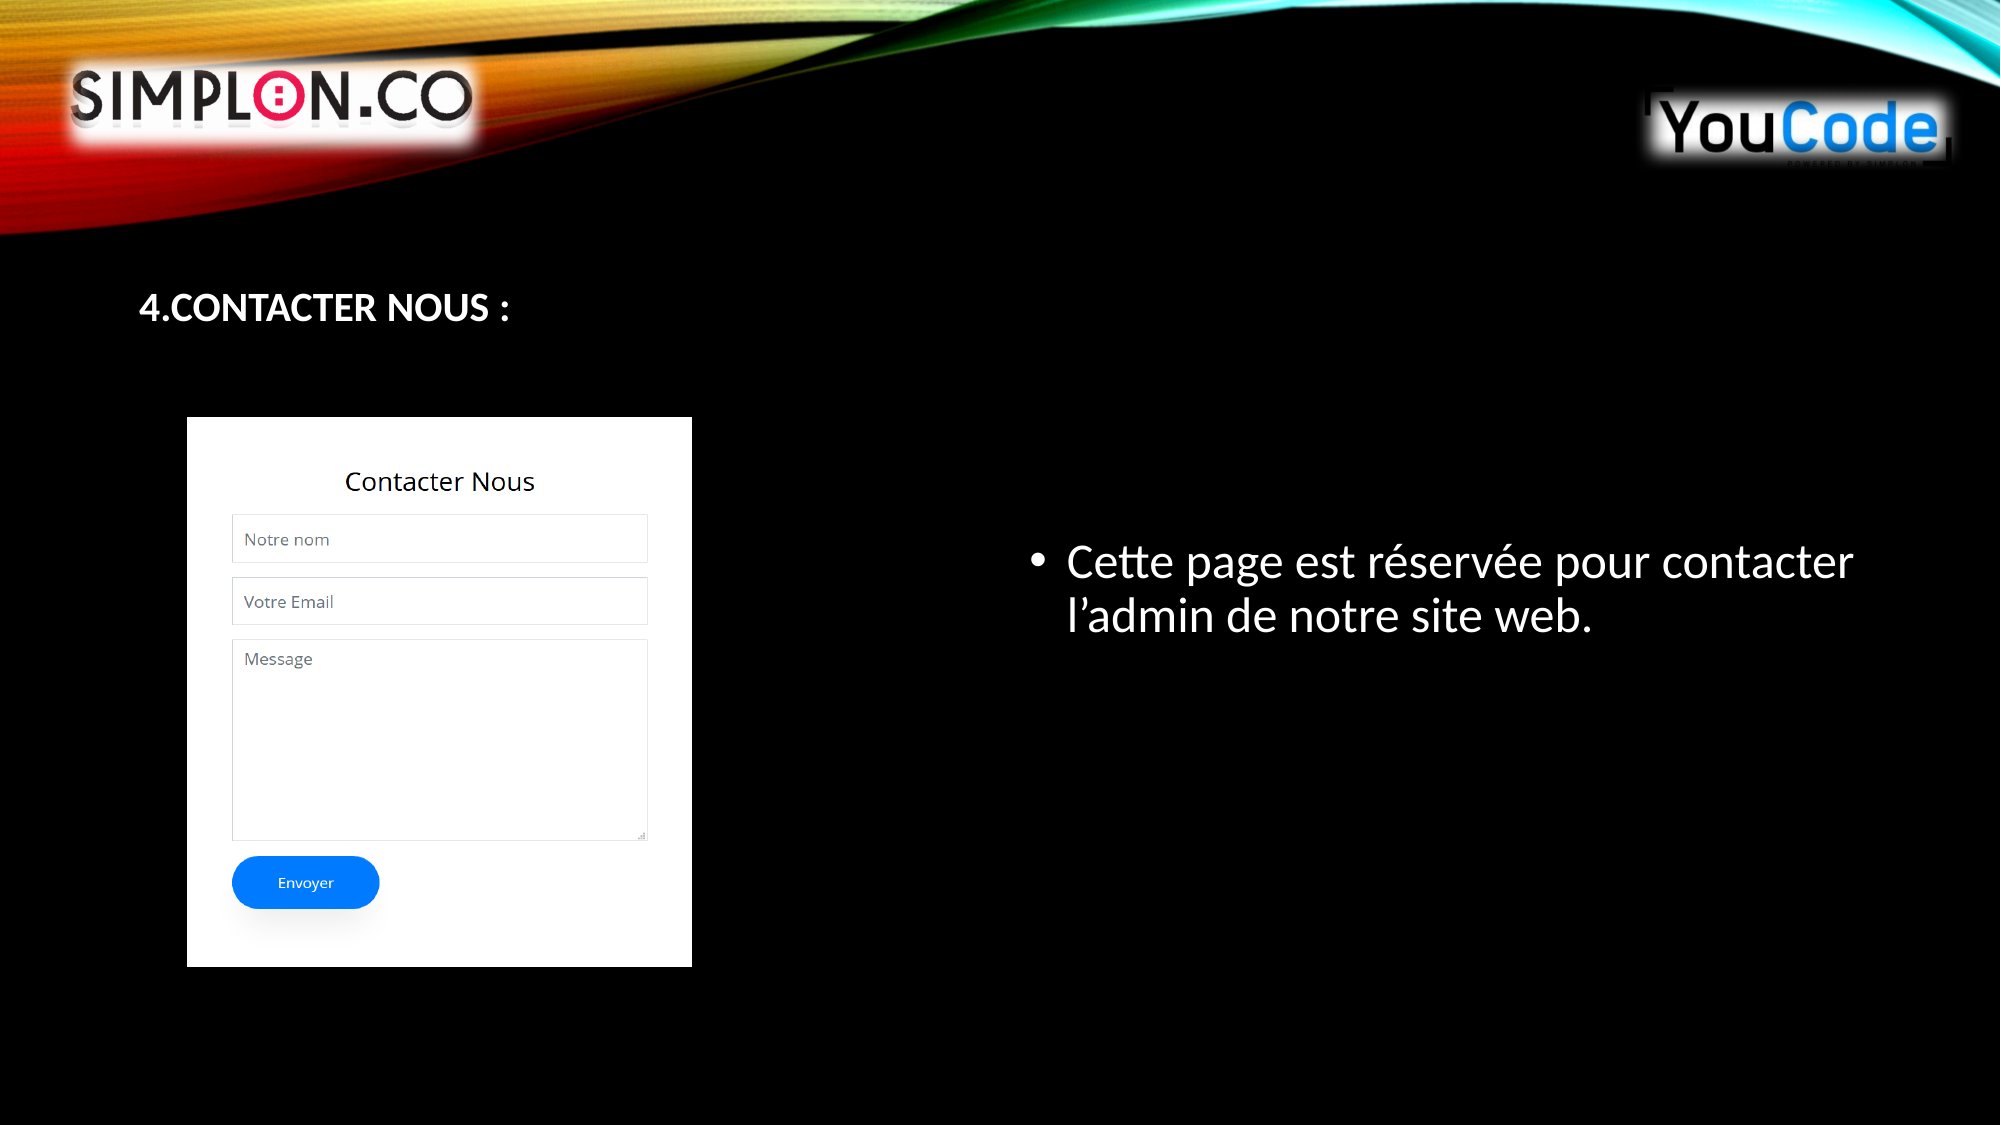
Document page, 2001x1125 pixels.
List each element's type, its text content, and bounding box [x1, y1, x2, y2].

list Cette page est réservée pour contacter l’admin de notre site web. [1014, 527, 1890, 818]
picture [0, 0, 2000, 237]
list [187, 417, 692, 968]
title 4.CONtacter nous : [124, 248, 670, 368]
